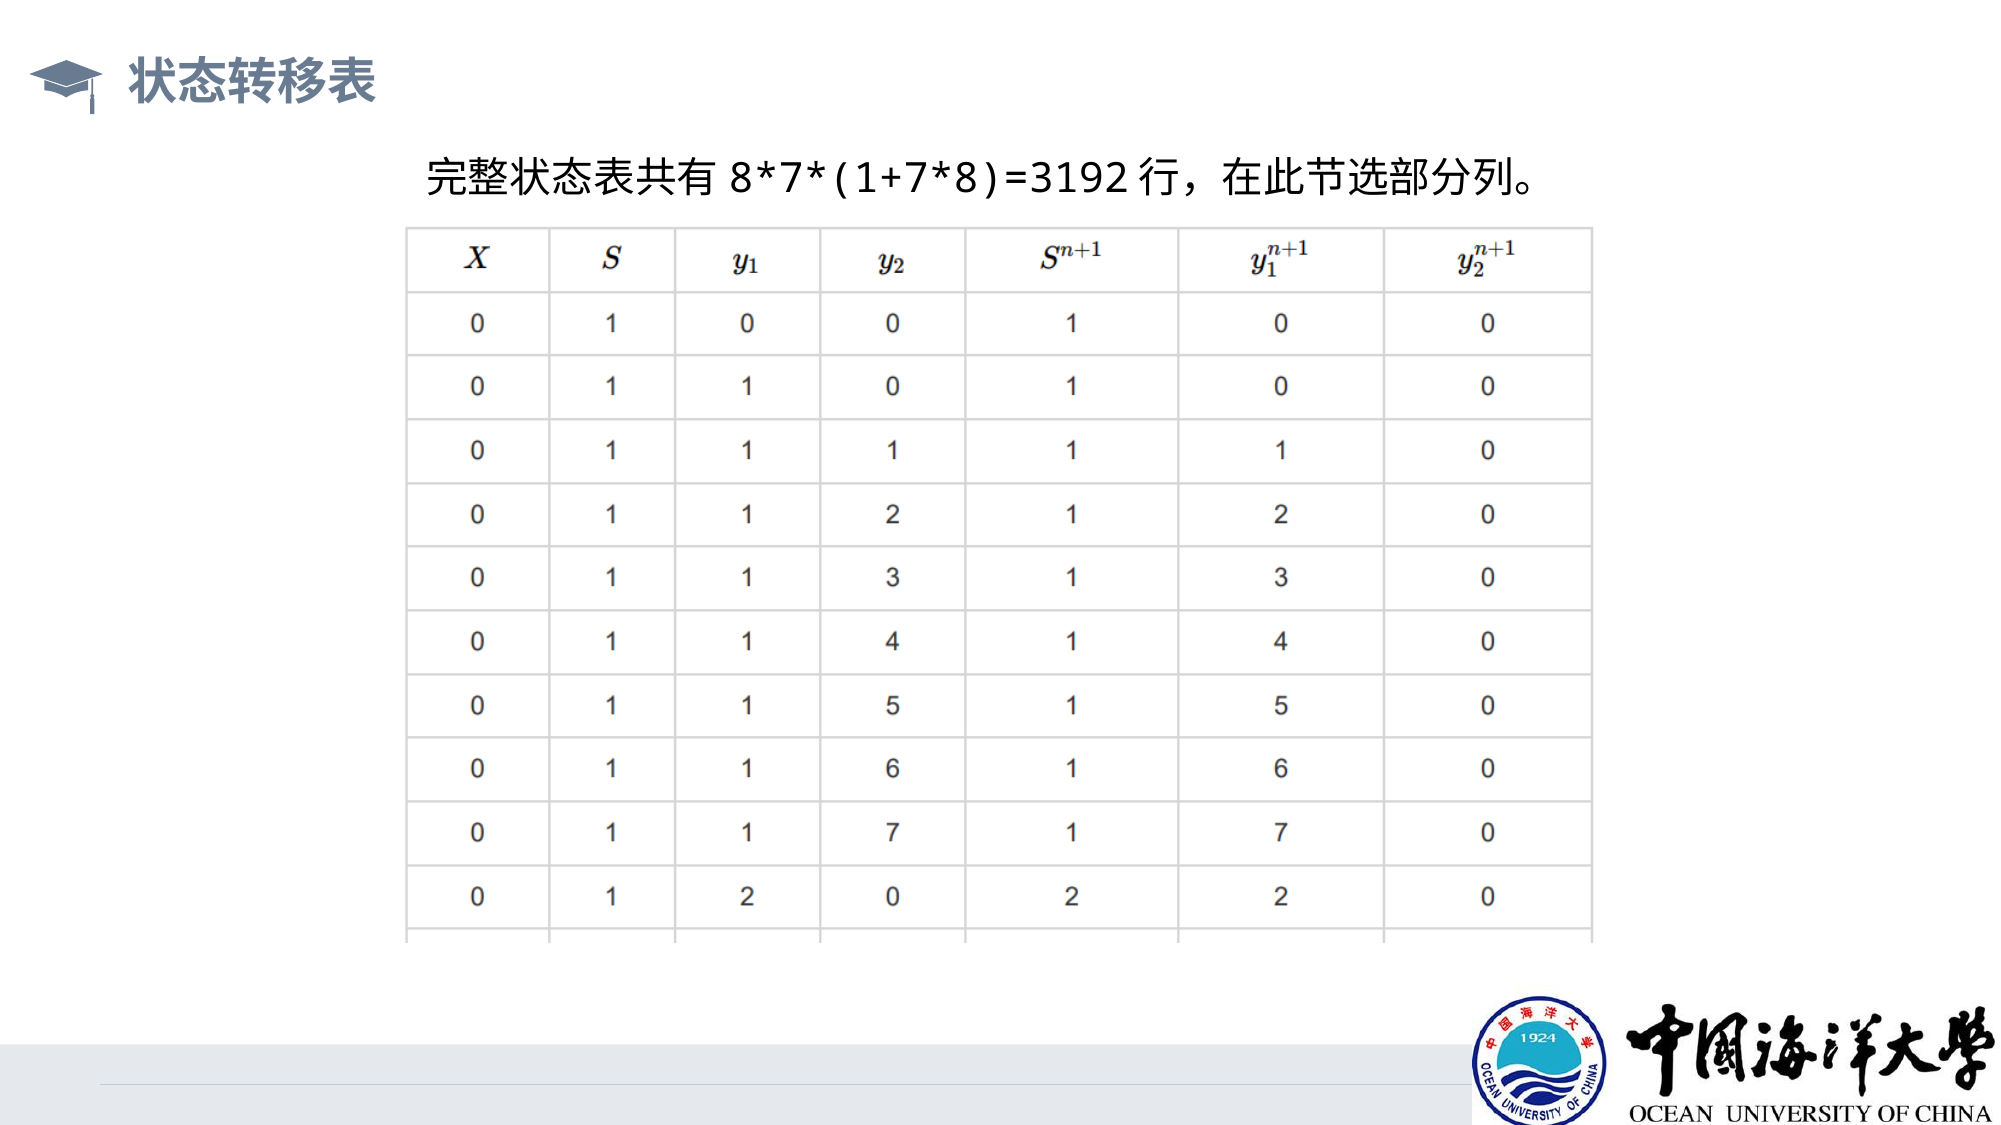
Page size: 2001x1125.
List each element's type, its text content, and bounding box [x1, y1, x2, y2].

text_box 完整状态表共有8*7*(1+7*8)=3192行，在此节选部分列。 [411, 143, 1589, 209]
picture [1472, 985, 2000, 1125]
picture [397, 221, 1603, 943]
title 状态转移表 [112, 46, 1013, 120]
